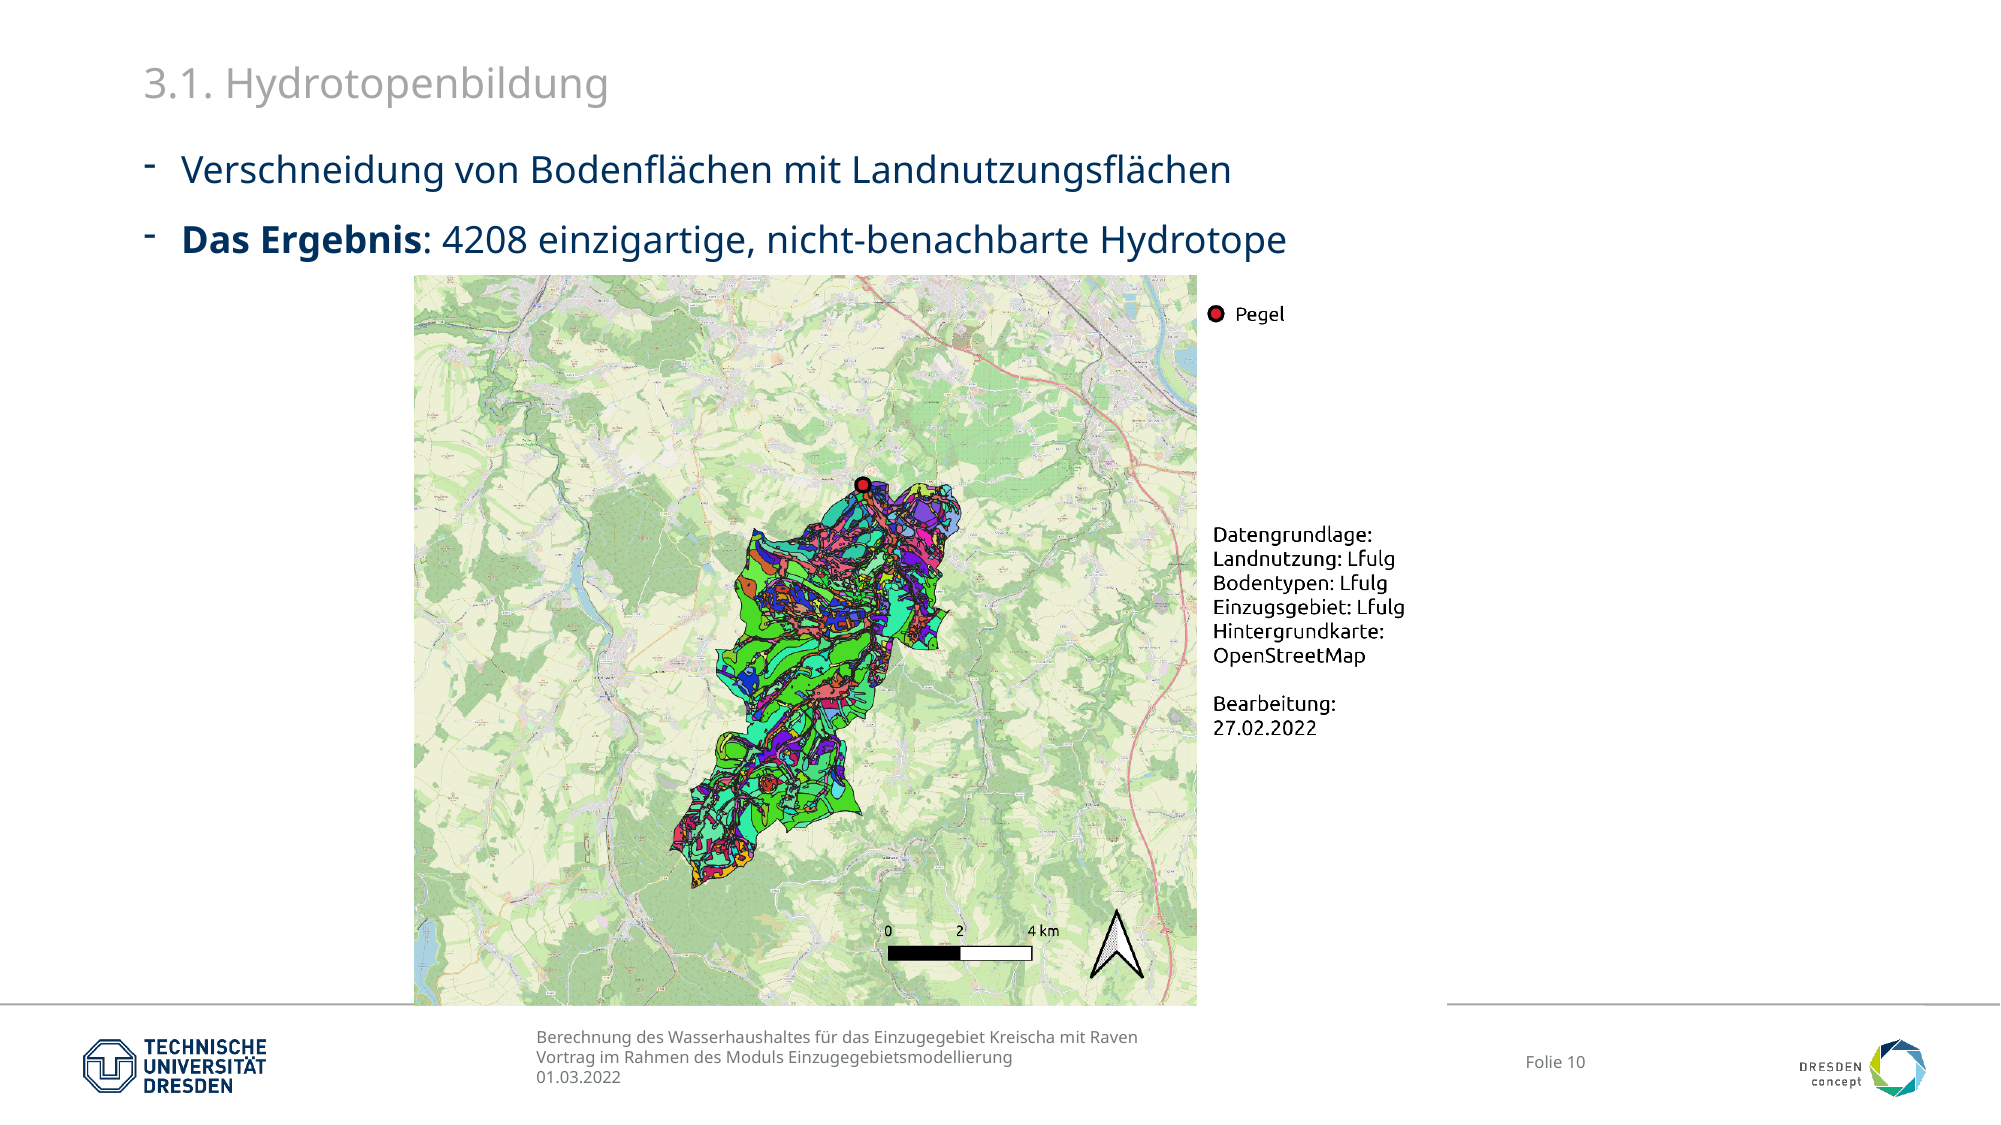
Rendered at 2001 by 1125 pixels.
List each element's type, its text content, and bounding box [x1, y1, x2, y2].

title 3.1. Hydrotopenbildung [143, 56, 1879, 169]
picture [1800, 1039, 1926, 1097]
picture [83, 1039, 266, 1093]
picture [414, 275, 1447, 1006]
list Verschneidung von Bodenflächen mit Landnutzungsflächen Das Ergebnis: 4208 einzigartige, nicht-benachbarte Hydrotope [143, 145, 1625, 959]
